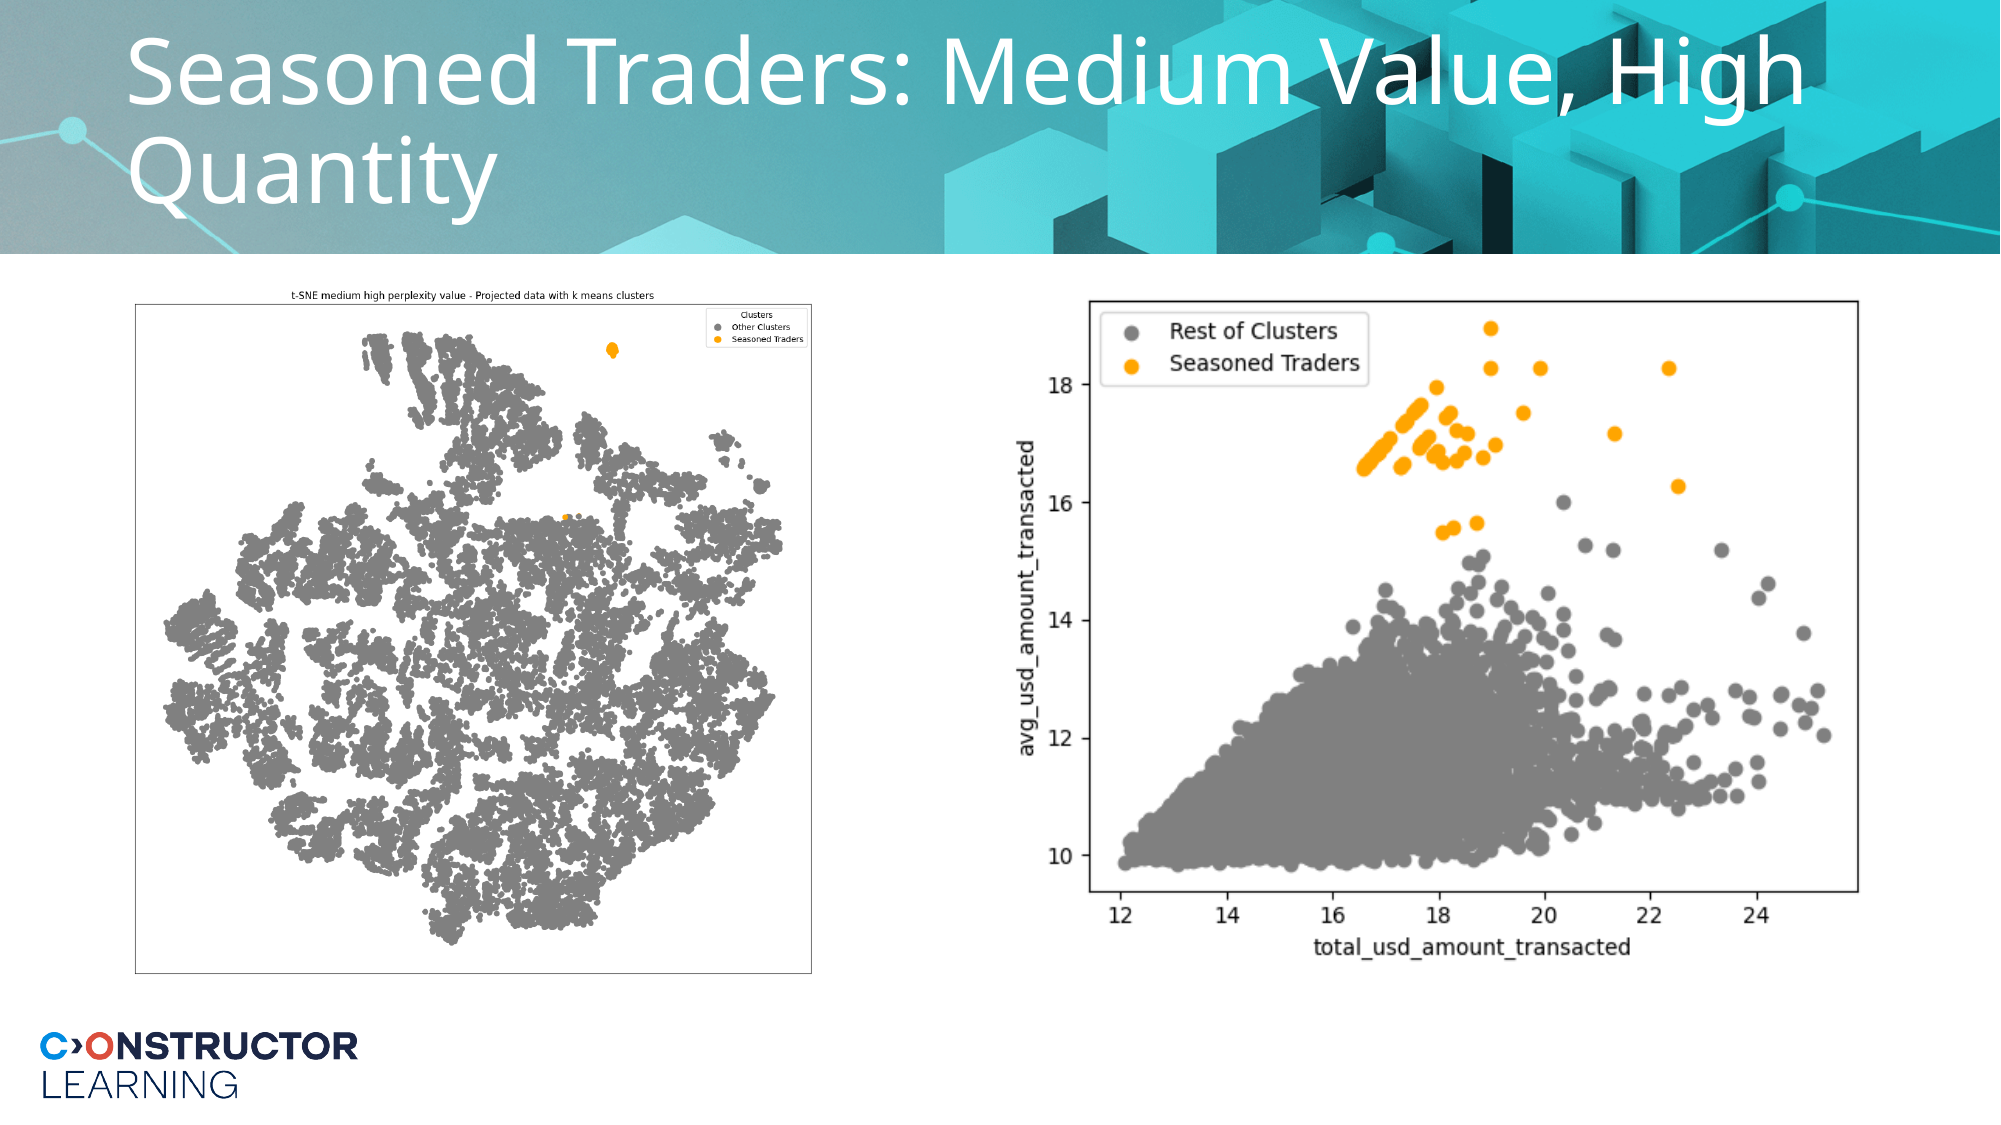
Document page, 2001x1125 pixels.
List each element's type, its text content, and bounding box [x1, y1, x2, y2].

picture [0, 0, 2000, 254]
picture [1001, 285, 1873, 976]
picture [16, 1019, 382, 1111]
title Seasoned Traders: Medium Value, High Quantity [109, 15, 1946, 233]
picture [128, 285, 816, 979]
